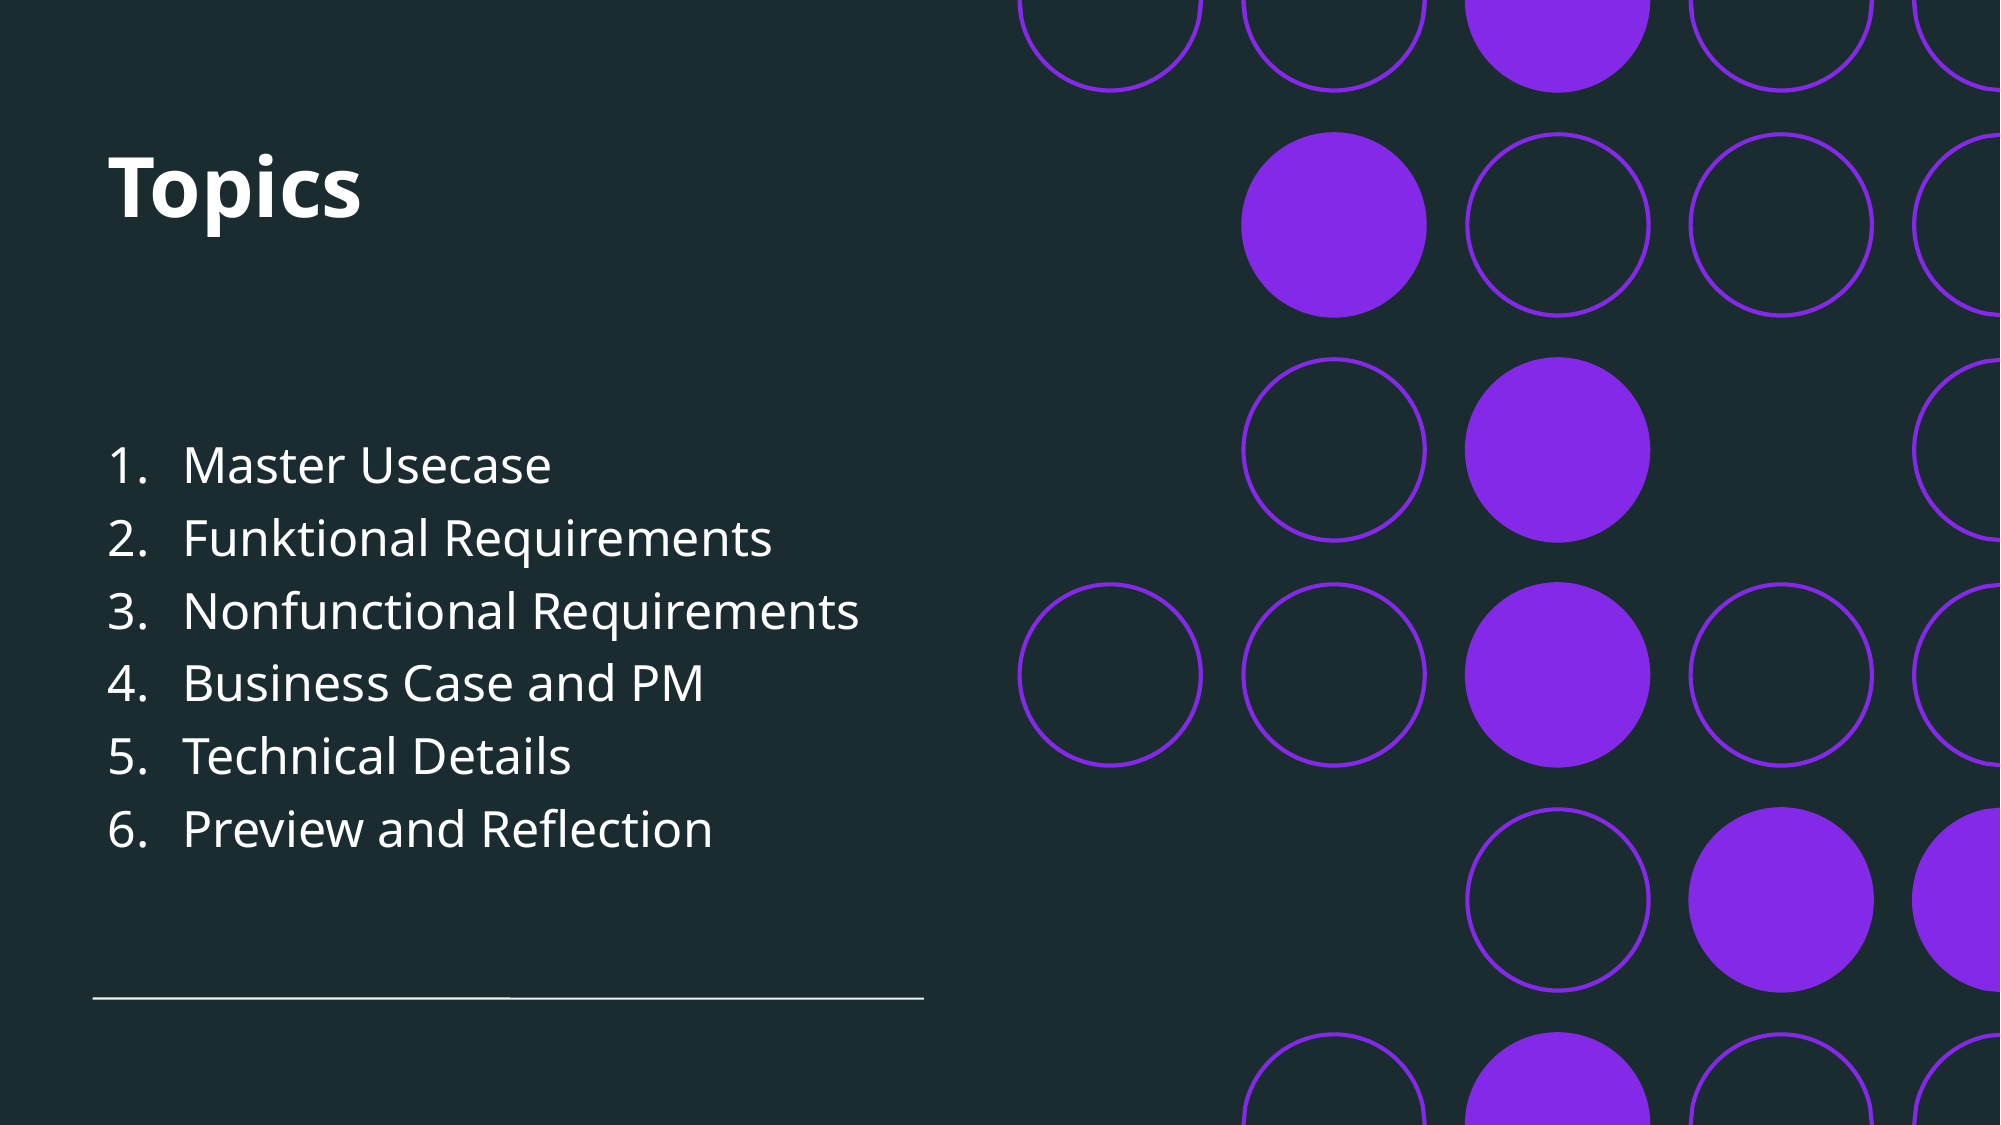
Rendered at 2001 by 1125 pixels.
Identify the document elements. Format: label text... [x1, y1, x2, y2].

text_box [0, 0, 1017, 1125]
list Master Usecase Funktional Requirements Nonfunctional Requirements Business Case and PM Technical Details Preview and Reflection [92, 354, 924, 945]
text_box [1017, 0, 2000, 1125]
title Topics [92, 126, 924, 335]
